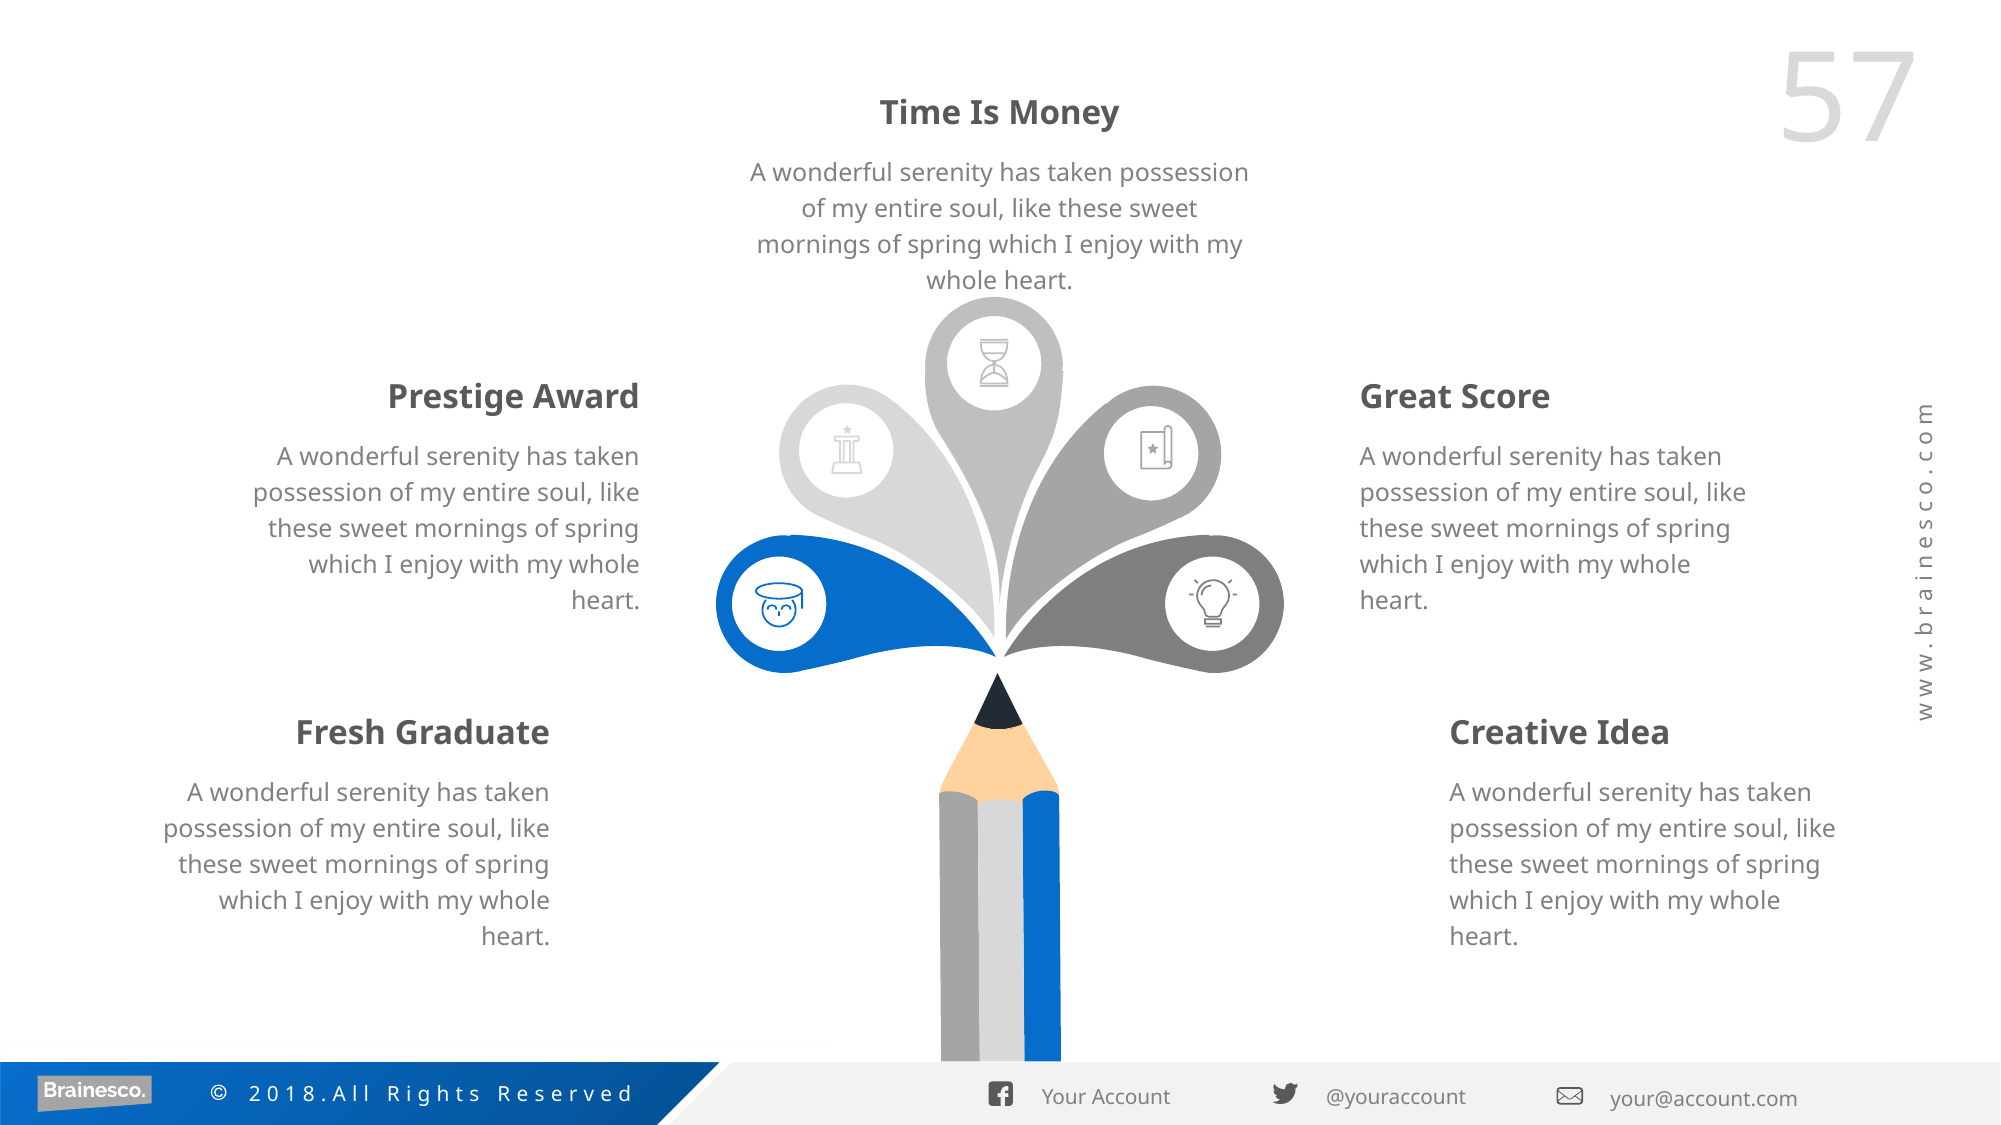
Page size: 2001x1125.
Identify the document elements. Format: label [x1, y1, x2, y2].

text_box [730, 88, 1270, 268]
text_box [1003, 534, 1284, 674]
text_box [227, 372, 656, 588]
text_box [137, 708, 566, 925]
text_box [716, 534, 996, 674]
text_box [924, 296, 1064, 604]
text_box [779, 384, 995, 638]
text_box [938, 673, 1061, 1062]
text_box [1344, 372, 1773, 588]
text_box [1434, 708, 1863, 925]
text_box [1005, 385, 1222, 534]
